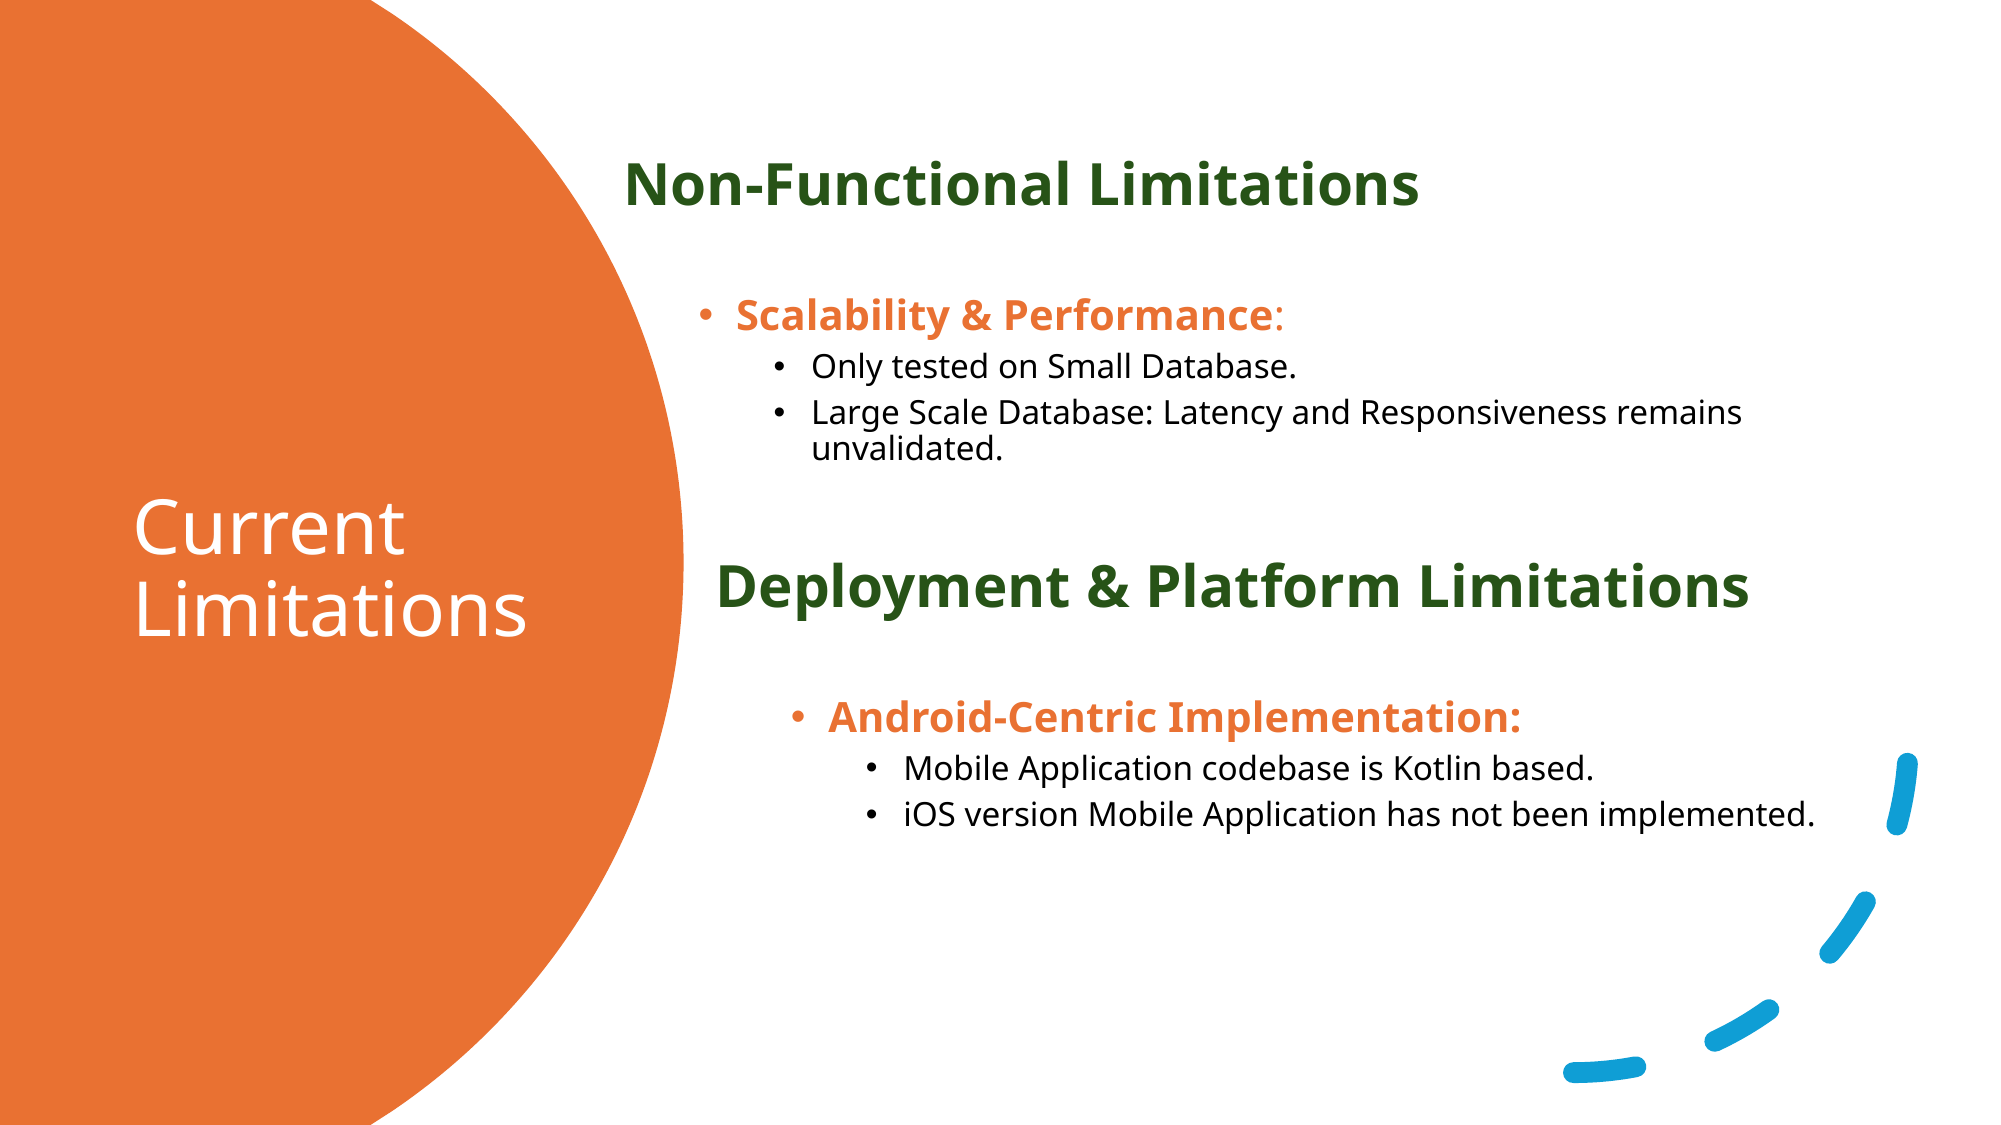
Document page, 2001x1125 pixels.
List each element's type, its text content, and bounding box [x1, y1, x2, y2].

text_box [375, 0, 2000, 1125]
list Non-Functional Limitations Scalability & Performance: Only tested on Small Database. Large Scale Database: Latency and Responsiveness remains unvalidated. [608, 147, 1869, 476]
text_box [1572, 860, 1886, 1074]
text_box Deployment & Platform Limitations Android-Centric Implementation: Mobile Application codebase is Kotlin based. iOS version Mobile Application has not been implemented. [700, 531, 1961, 860]
title Current Limitations [117, 460, 569, 683]
text_box [0, 0, 686, 1125]
